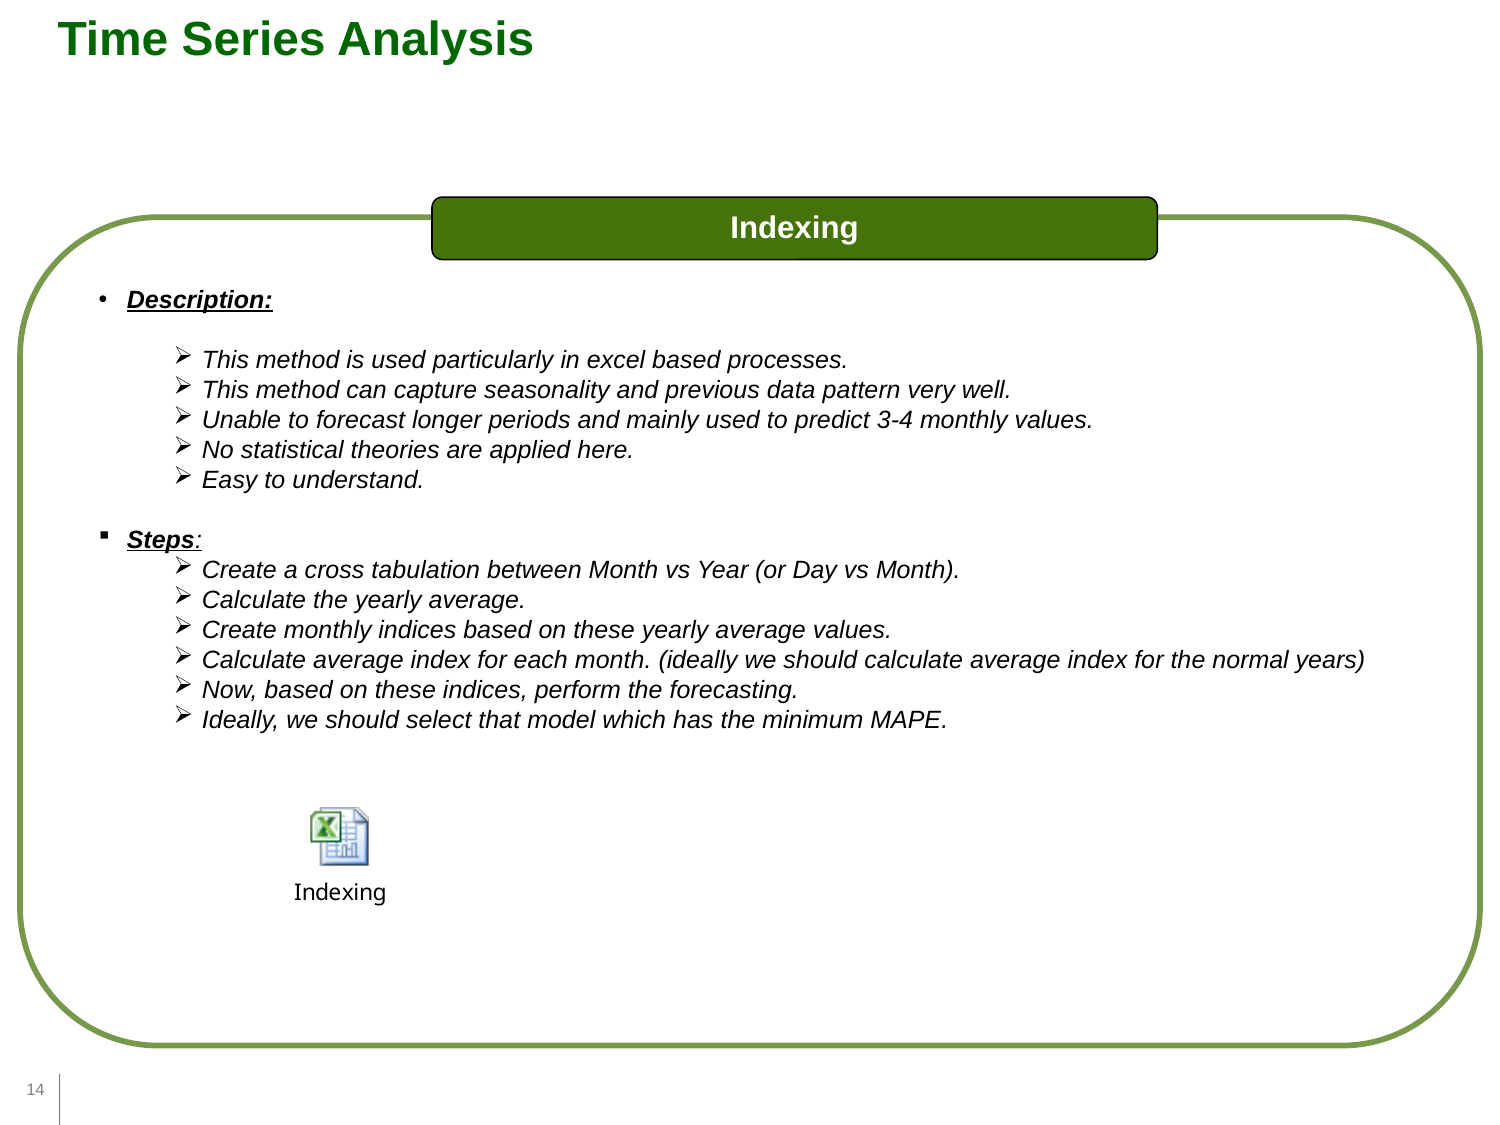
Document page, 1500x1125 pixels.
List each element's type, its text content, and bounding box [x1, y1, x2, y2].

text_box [247, 806, 433, 962]
text_box Description: This method is used particularly in excel based processes. This method can capture seasonality and previous data pattern very well. Unable to forecast longer periods and mainly used to predict 3-4 monthly values. No statistical theories are applied here. Easy to understand. Steps: Create a cross tabulation between Month vs Year (or Day vs Month). Calculate the yearly average. Create monthly indices based on these yearly average values. Calculate average index for each month. (ideally we should calculate average index for the normal years) Now, based on these indices, perform the forecasting. Ideally, we should select that model which has the minimum MAPE. [84, 276, 1443, 801]
text_box [20, 217, 1480, 1046]
title Time Series Analysis [42, 0, 1443, 163]
text_box Indexing [431, 197, 1158, 260]
